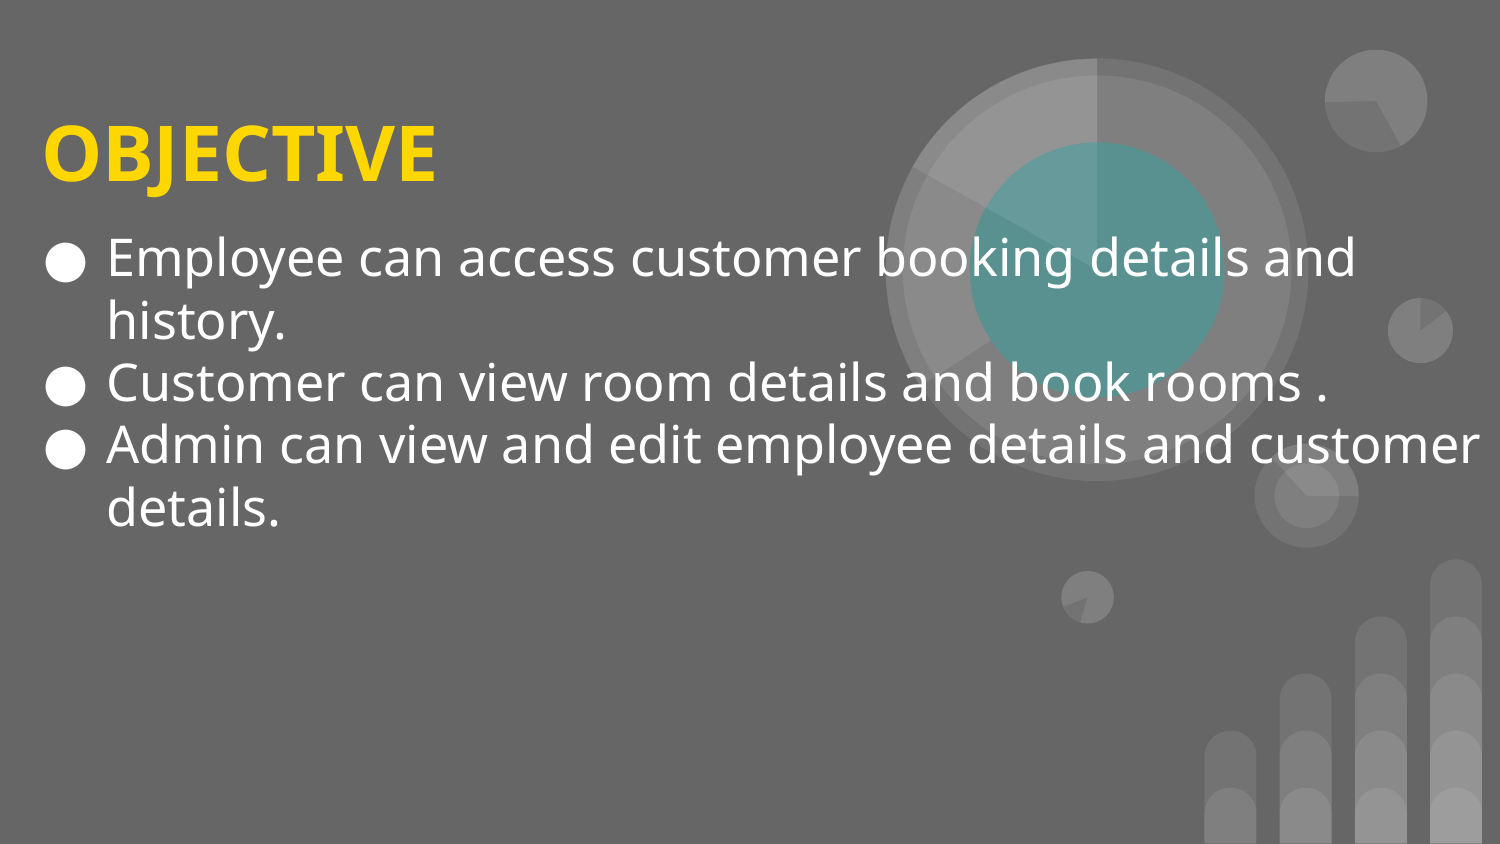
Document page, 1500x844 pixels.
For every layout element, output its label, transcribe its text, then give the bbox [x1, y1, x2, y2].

title OBJECTIVE [26, 48, 725, 209]
subtitle Employee can access customer booking details and history. Customer can view room details and book rooms . Admin can view and edit employee details and customer details. [16, 209, 1500, 844]
